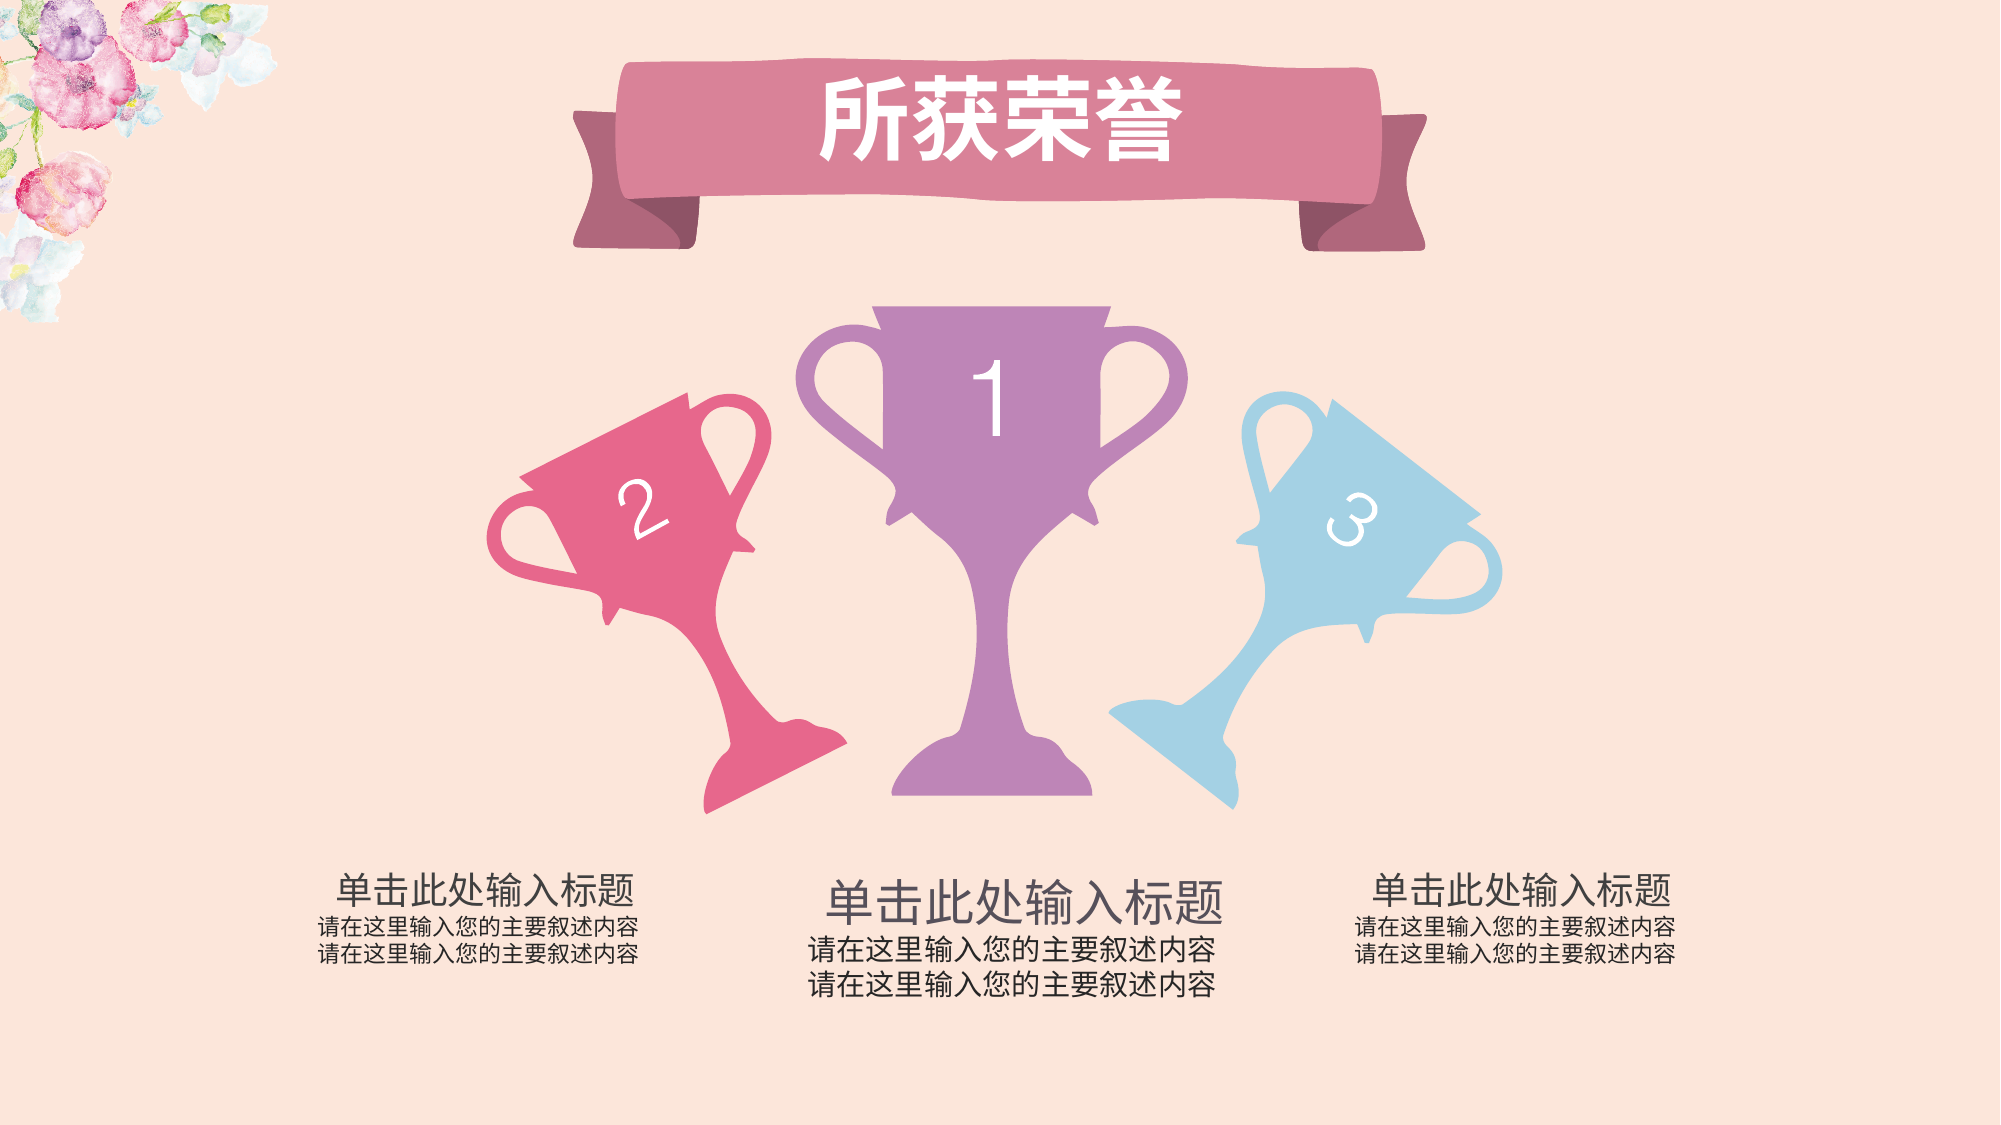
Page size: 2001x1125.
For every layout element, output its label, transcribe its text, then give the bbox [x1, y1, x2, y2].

picture [61, 0, 480, 487]
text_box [792, 306, 1202, 796]
text_box 单击此处输入标题 请在这里输入您的主要叙述内容 请在这里输入您的主要叙述内容 [303, 859, 655, 1045]
text_box 单击此处输入标题 请在这里输入您的主要叙述内容 请在这里输入您的主要叙述内容 [1339, 859, 1692, 1045]
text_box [532, 412, 856, 798]
picture [570, 1, 2000, 692]
text_box 单击此处输入标题 请在这里输入您的主要叙述内容 请在这里输入您的主要叙述内容 [792, 863, 1240, 1099]
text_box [1130, 418, 1454, 805]
